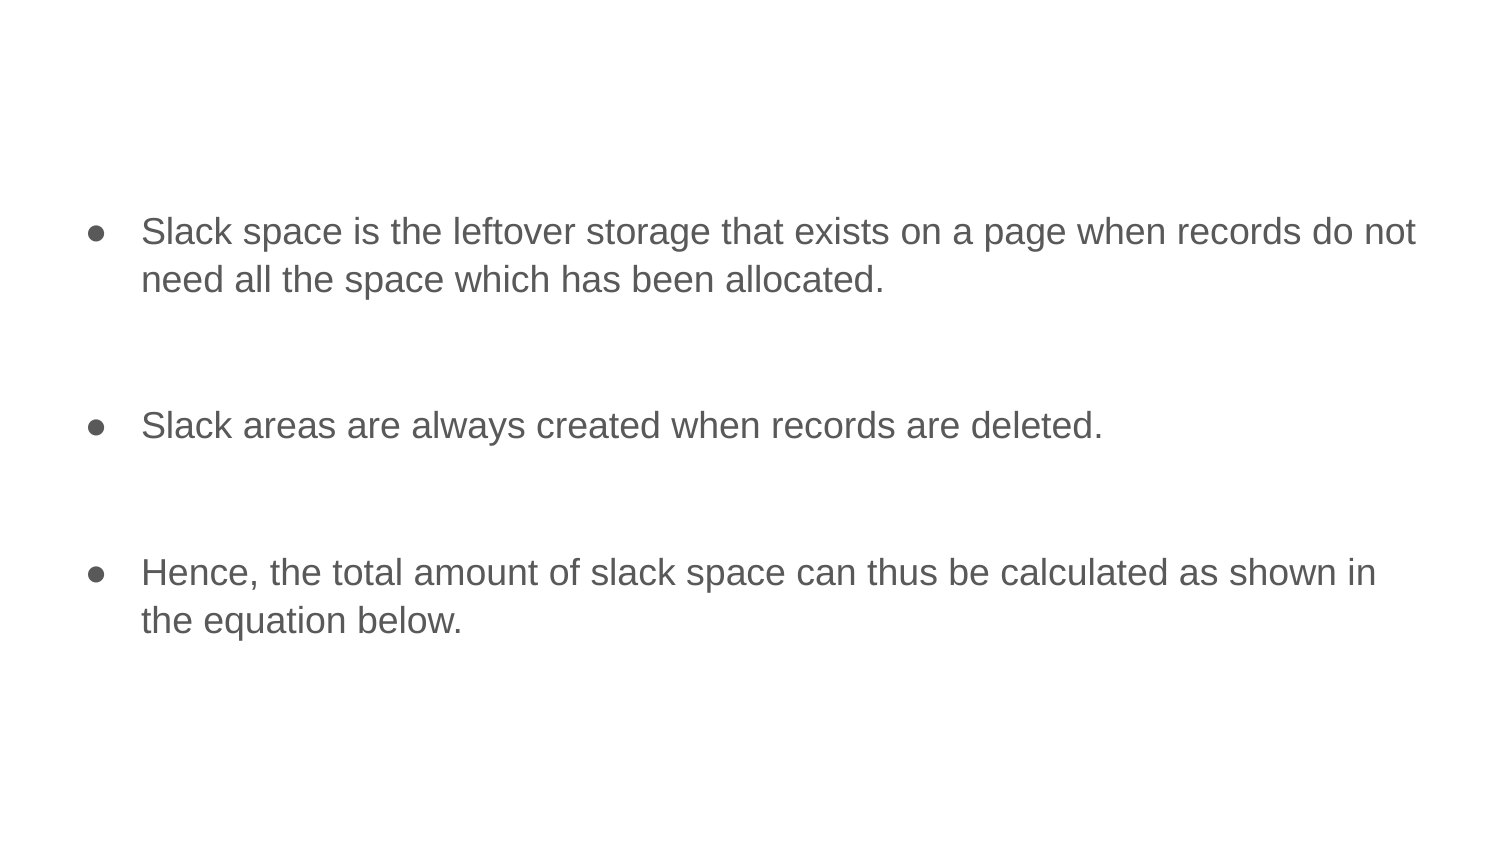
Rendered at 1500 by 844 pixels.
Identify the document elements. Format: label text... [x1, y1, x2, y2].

list Slack space is the leftover storage that exists on a page when records do not need all the space which has been allocated. Slack areas are always created when records are deleted. Hence, the total amount of slack space can thus be calculated as shown in the equation below. [51, 189, 1449, 750]
